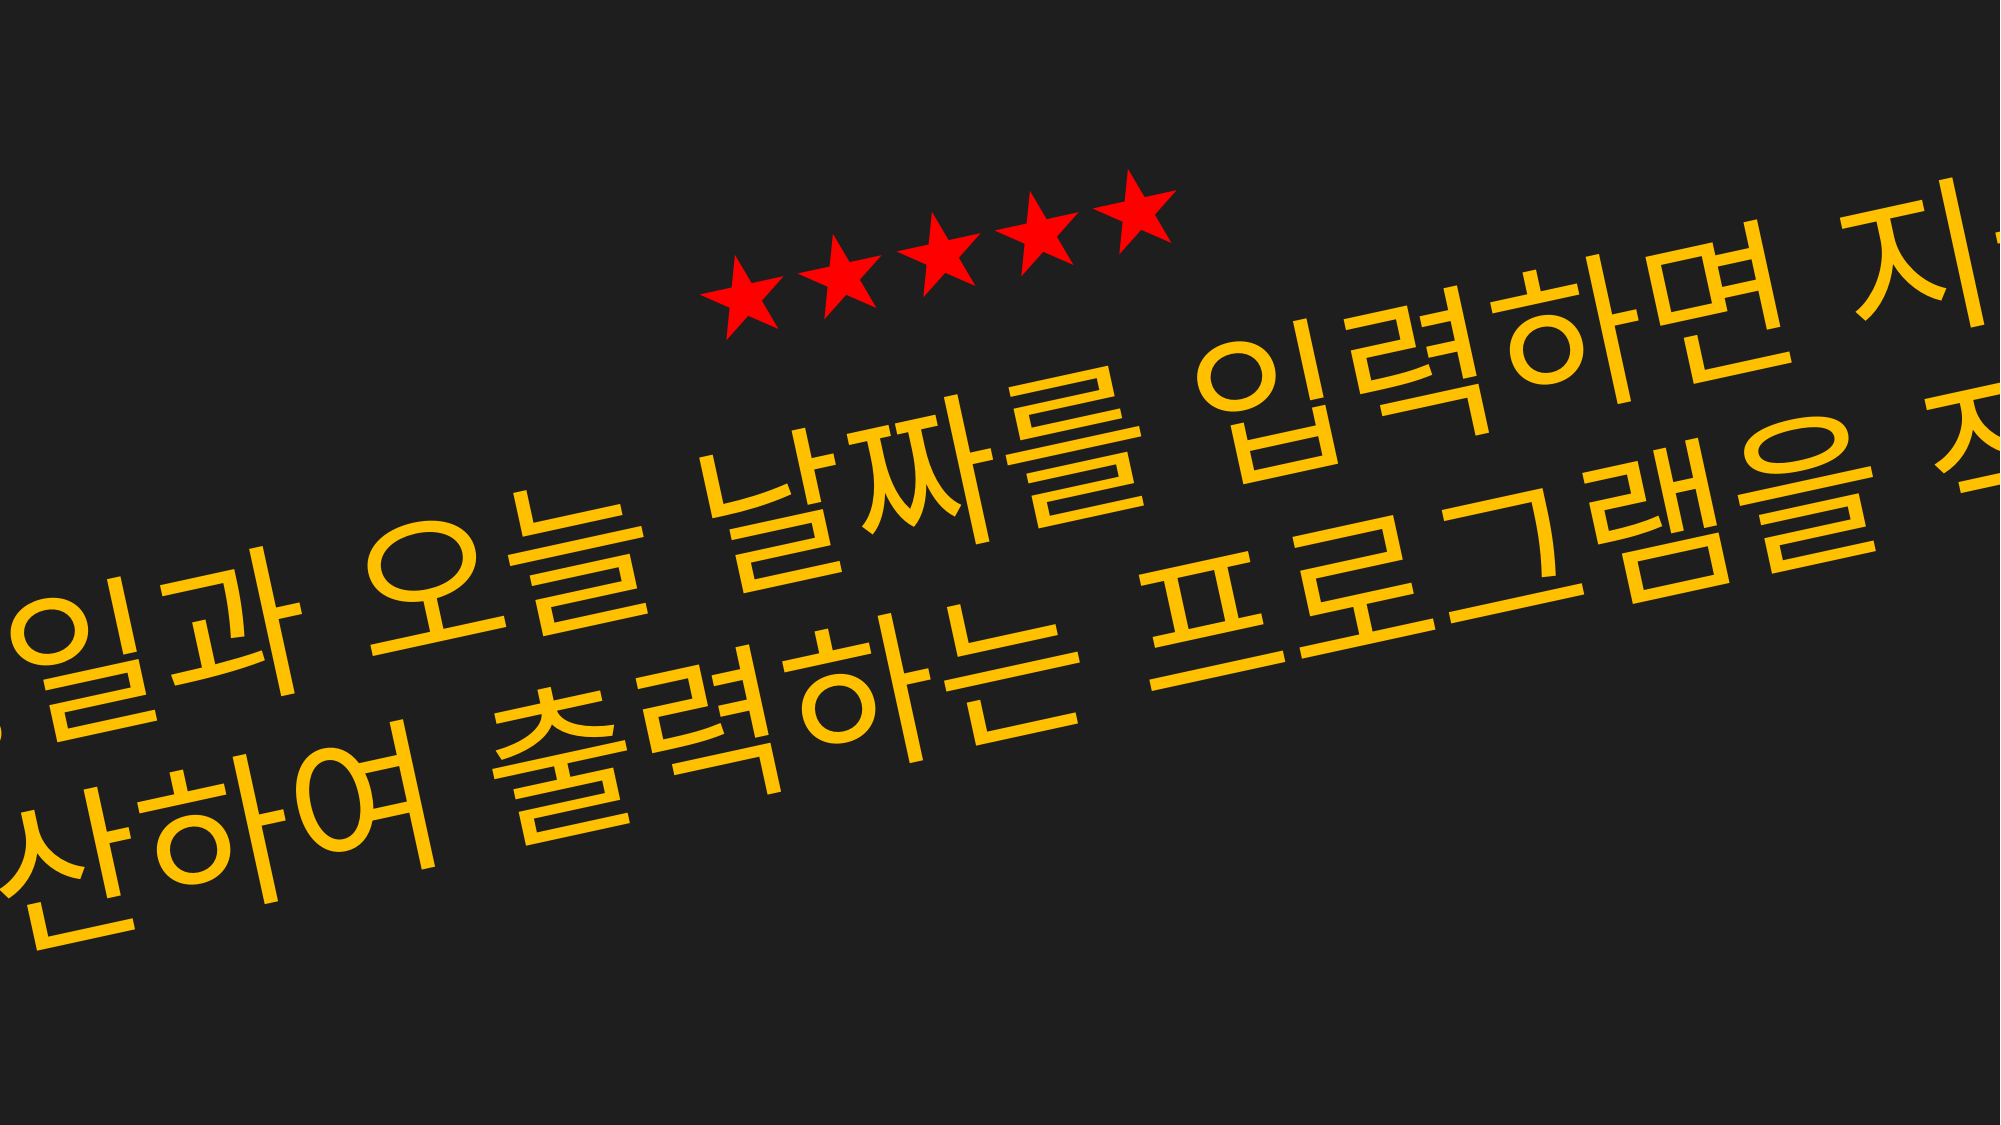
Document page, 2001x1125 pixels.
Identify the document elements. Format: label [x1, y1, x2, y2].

text_box [0, 167, 2000, 772]
